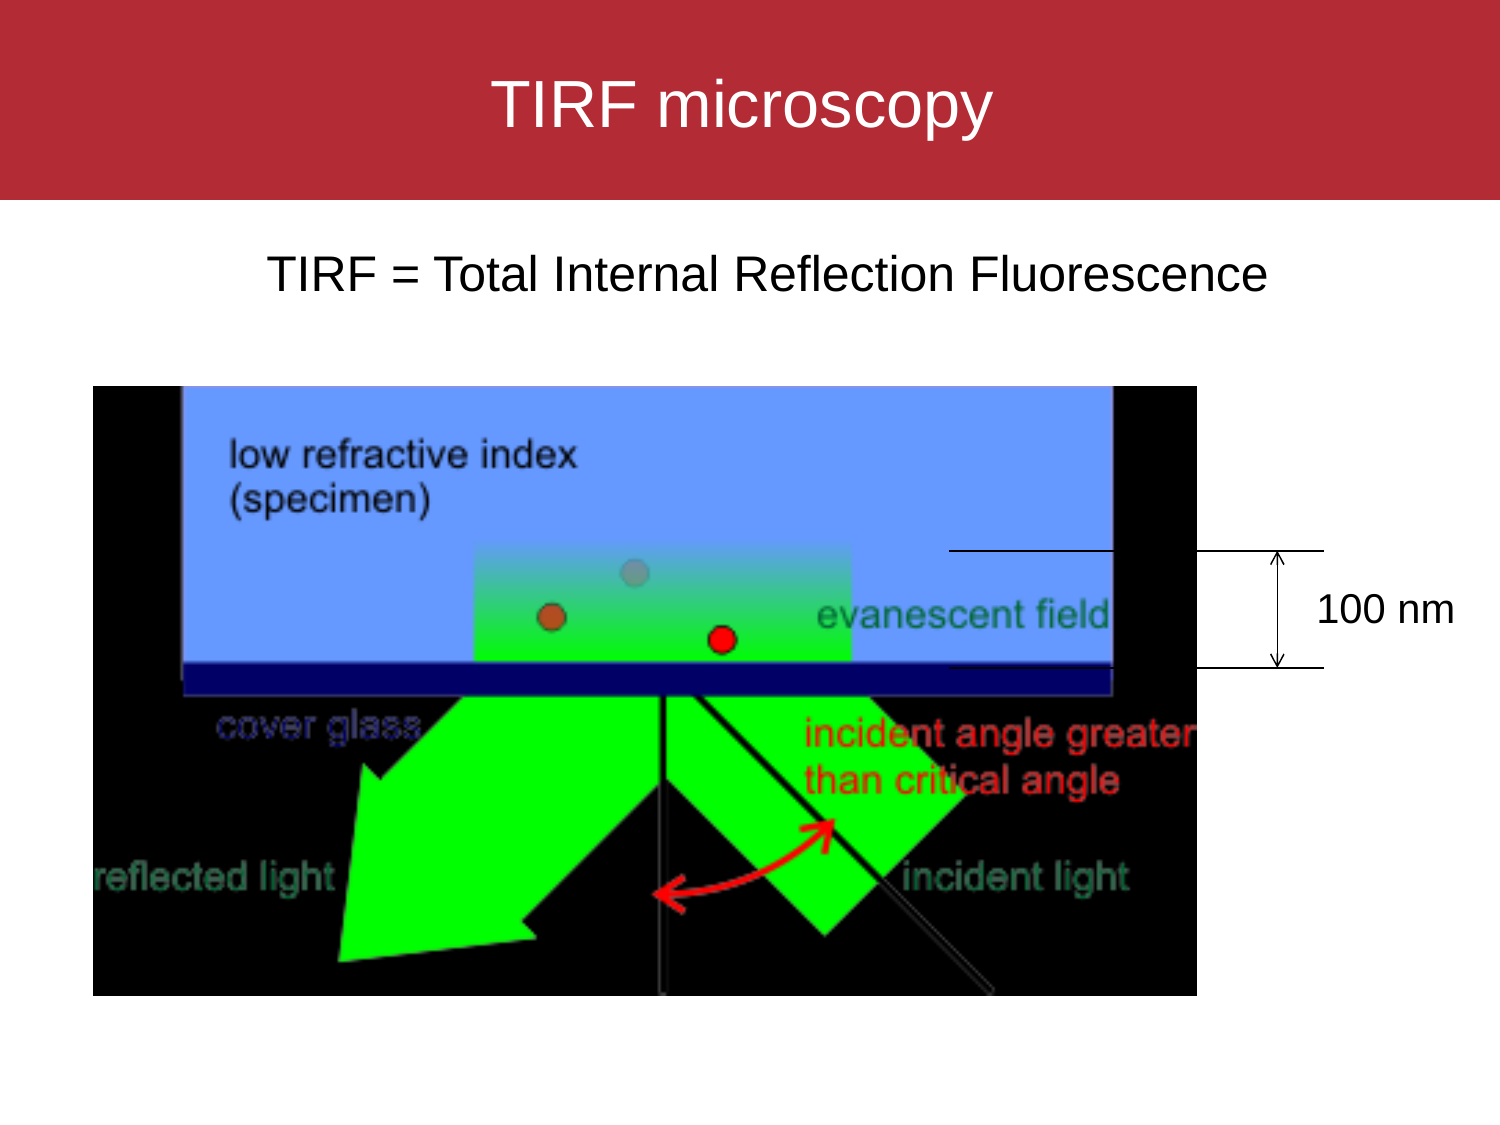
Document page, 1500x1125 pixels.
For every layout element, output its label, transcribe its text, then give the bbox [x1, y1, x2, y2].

picture [93, 386, 1197, 997]
title TIRF microscopy [112, 7, 1388, 195]
text_box 100 nm [1301, 574, 1471, 639]
text_box TIRF = Total Internal Reflection Fluorescence [251, 234, 1285, 310]
